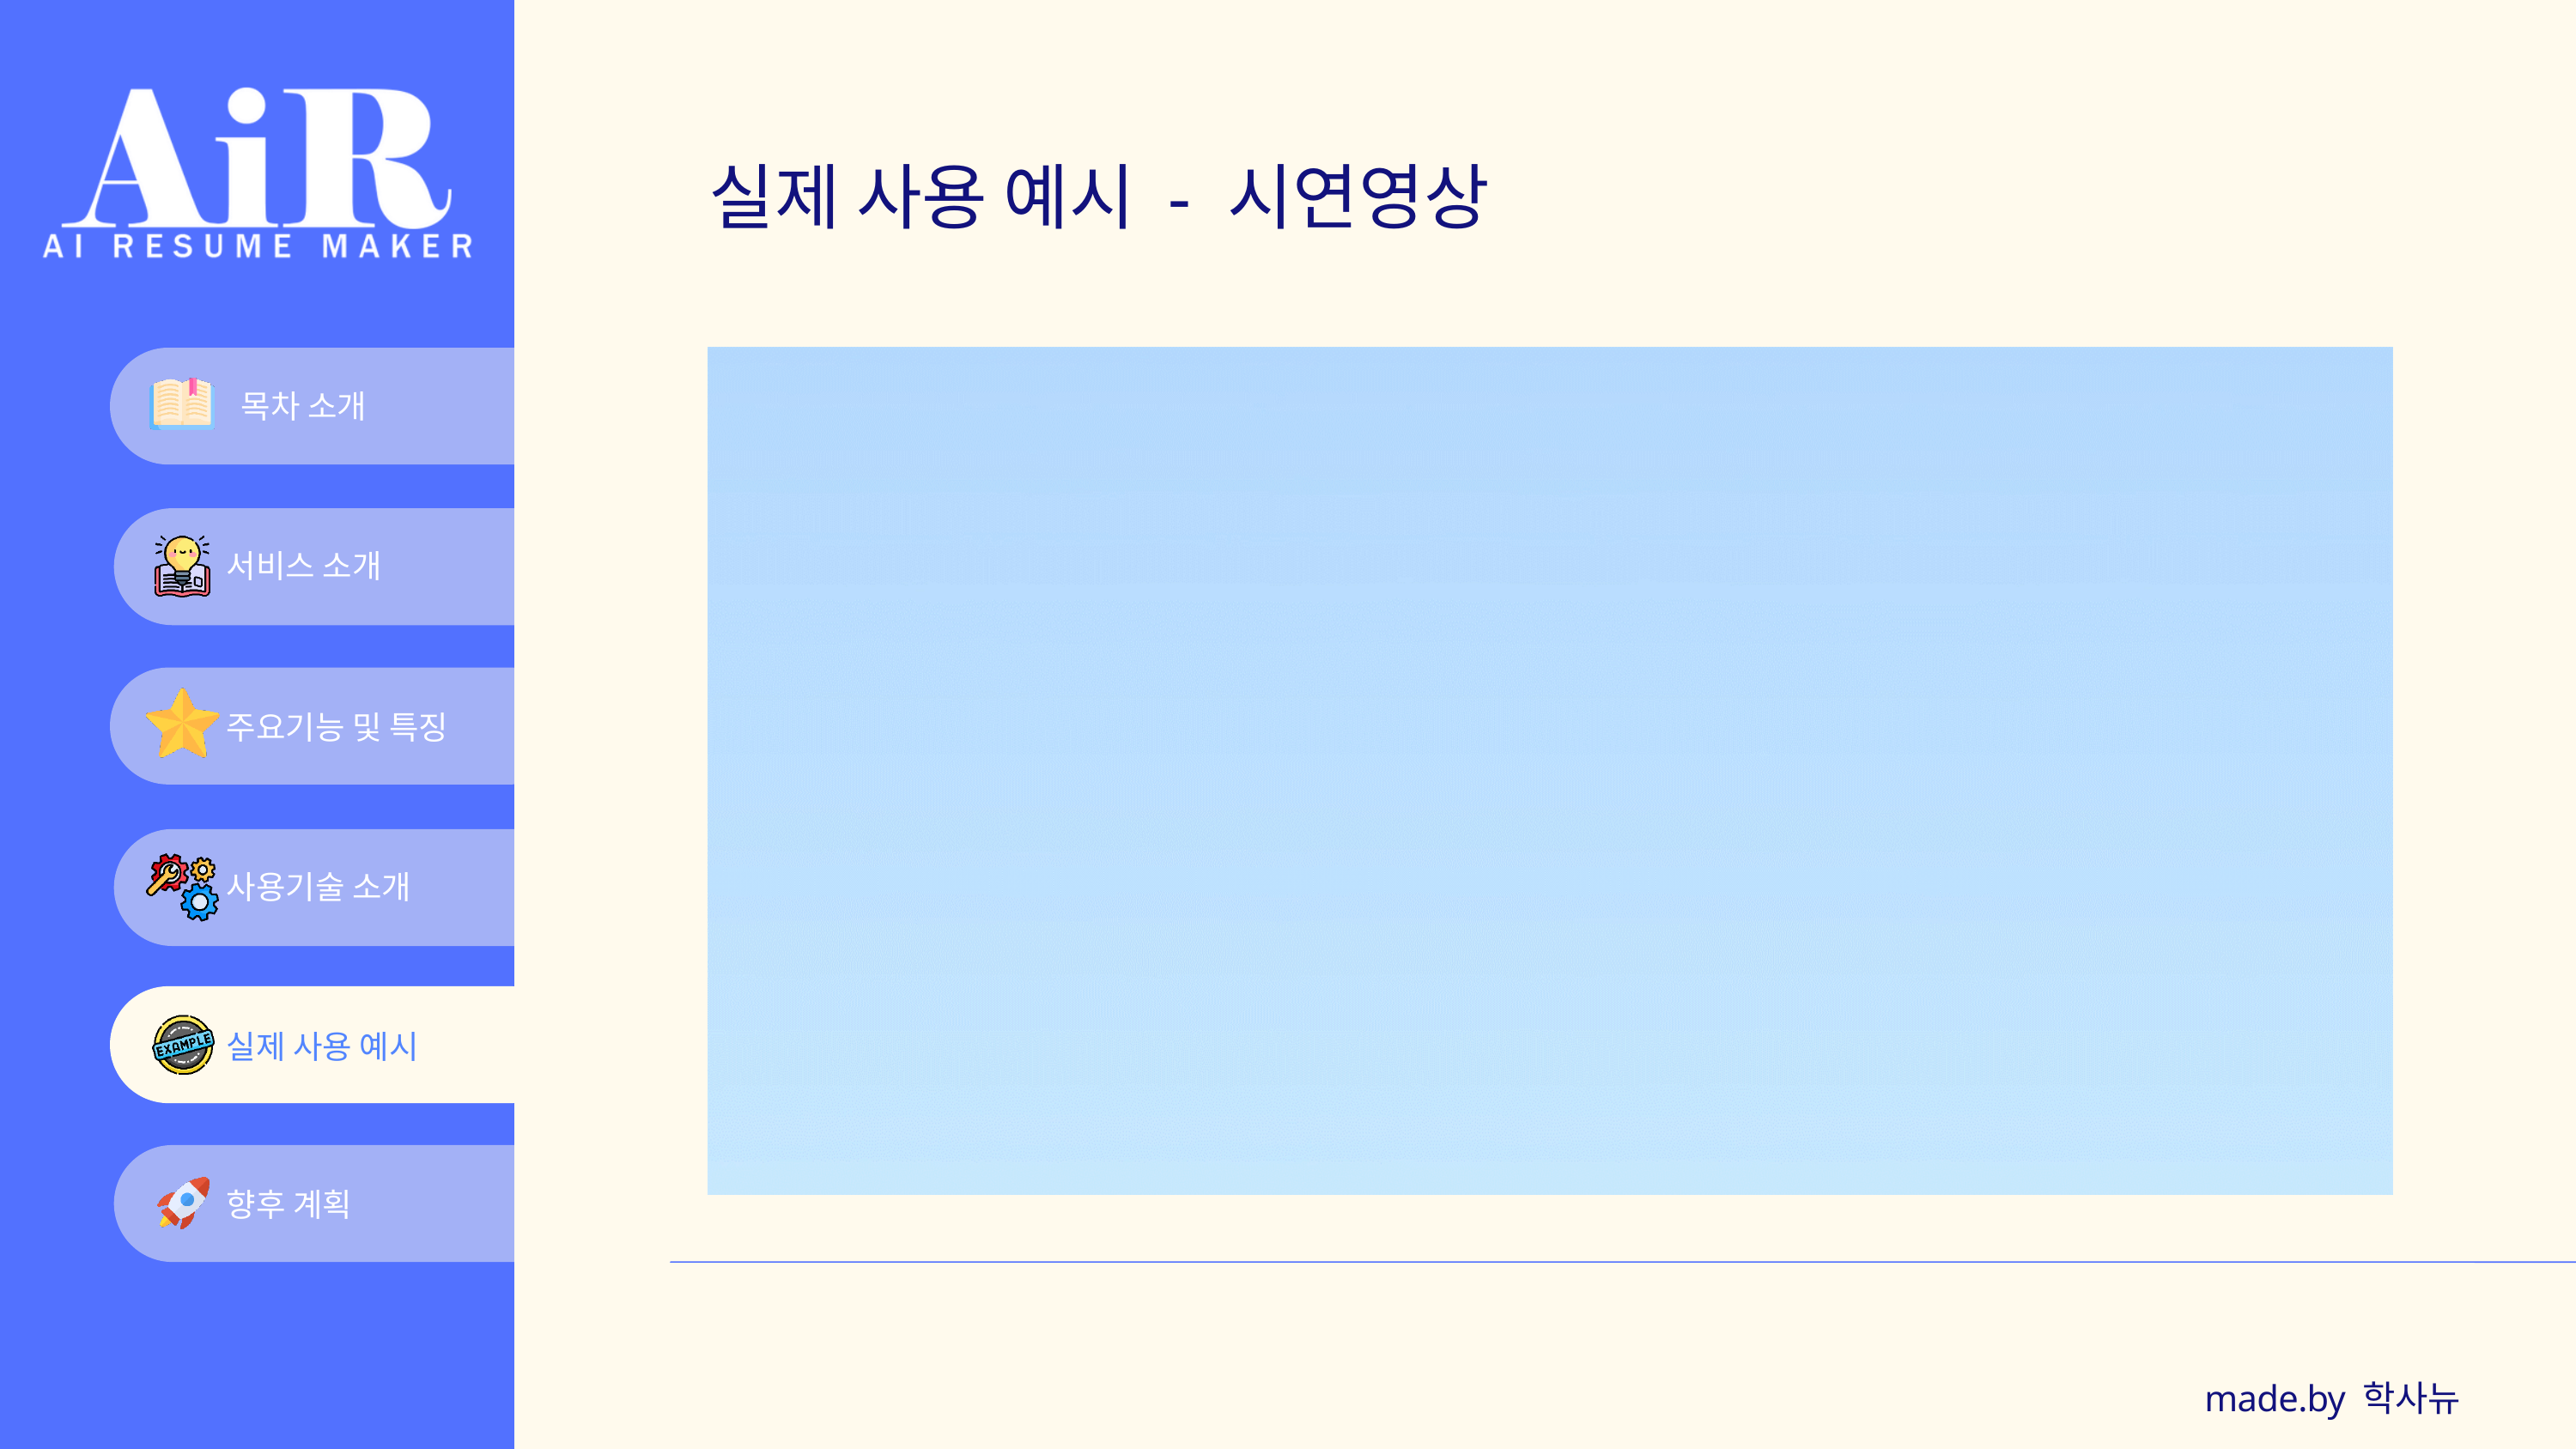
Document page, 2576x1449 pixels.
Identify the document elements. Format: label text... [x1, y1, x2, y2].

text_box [707, 345, 2394, 1196]
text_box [0, 0, 515, 1449]
text_box 실제 사용 예시 - 시연영상 [708, 152, 2220, 239]
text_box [109, 347, 574, 1263]
text_box made.by 학사뉴 [2204, 1368, 2554, 1419]
